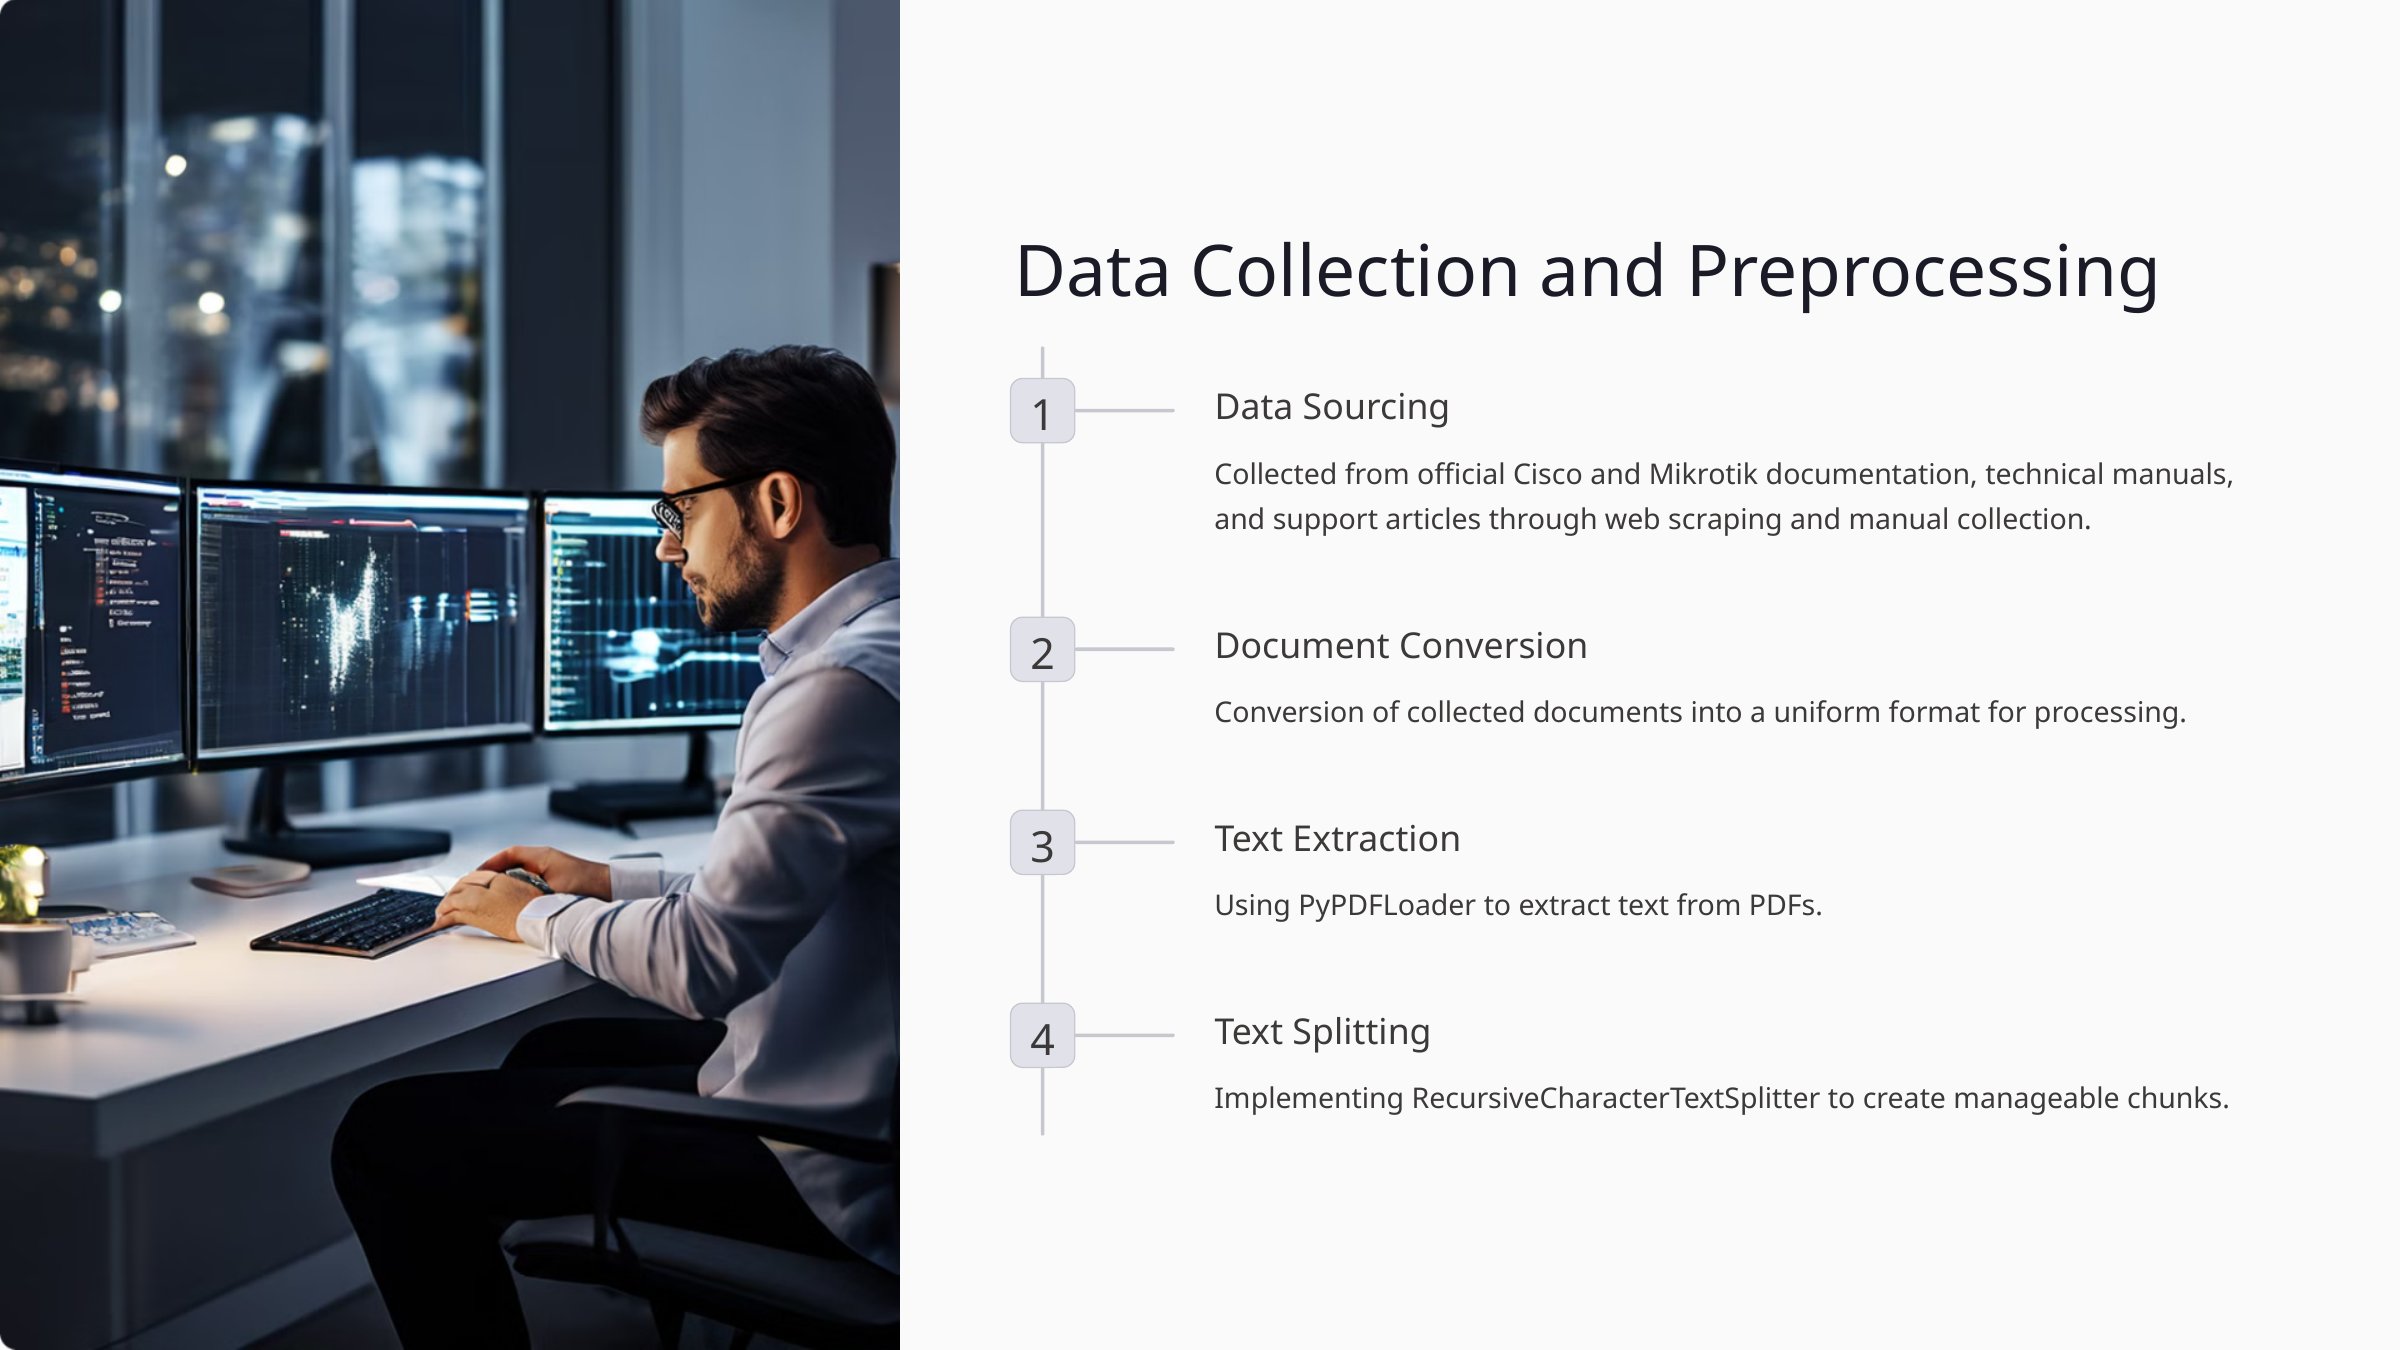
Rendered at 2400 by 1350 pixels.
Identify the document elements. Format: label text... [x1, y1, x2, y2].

text_box [1075, 647, 1175, 652]
text_box Collected from official Cisco and Mikrotik documentation, technical manuals, and support articles through web scraping and manual collection. [1199, 436, 2300, 528]
text_box Text Extraction [1199, 806, 1557, 852]
text_box Document Conversion [1199, 613, 1568, 659]
text_box 2 [1031, 627, 1054, 671]
text_box Conversion of collected documents into a uniform format for processing. [1199, 675, 2300, 721]
text_box [1040, 875, 1045, 1003]
text_box Using PyPDFLoader to extract text from PDFs. [1199, 868, 2300, 914]
text_box [1010, 1003, 1075, 1068]
text_box [900, 0, 2400, 1350]
text_box [1075, 840, 1175, 845]
text_box [1075, 1033, 1175, 1038]
text_box [1040, 346, 1045, 378]
text_box [1010, 378, 1075, 443]
text_box [1040, 443, 1045, 617]
text_box Data Sourcing [1199, 374, 1557, 420]
text_box [1010, 617, 1075, 682]
text_box Data Collection and Preprocessing [999, 214, 2138, 304]
text_box 3 [1031, 820, 1055, 864]
text_box Implementing RecursiveCharacterTextSplitter to create manageable chunks. [1199, 1061, 2300, 1107]
text_box 4 [1030, 1013, 1055, 1057]
text_box [1040, 1068, 1045, 1136]
text_box [1010, 810, 1075, 875]
picture [0, 0, 900, 1350]
text_box Text Splitting [1199, 999, 1557, 1045]
text_box [1040, 682, 1045, 810]
text_box [1075, 408, 1175, 413]
text_box 1 [1033, 389, 1052, 432]
